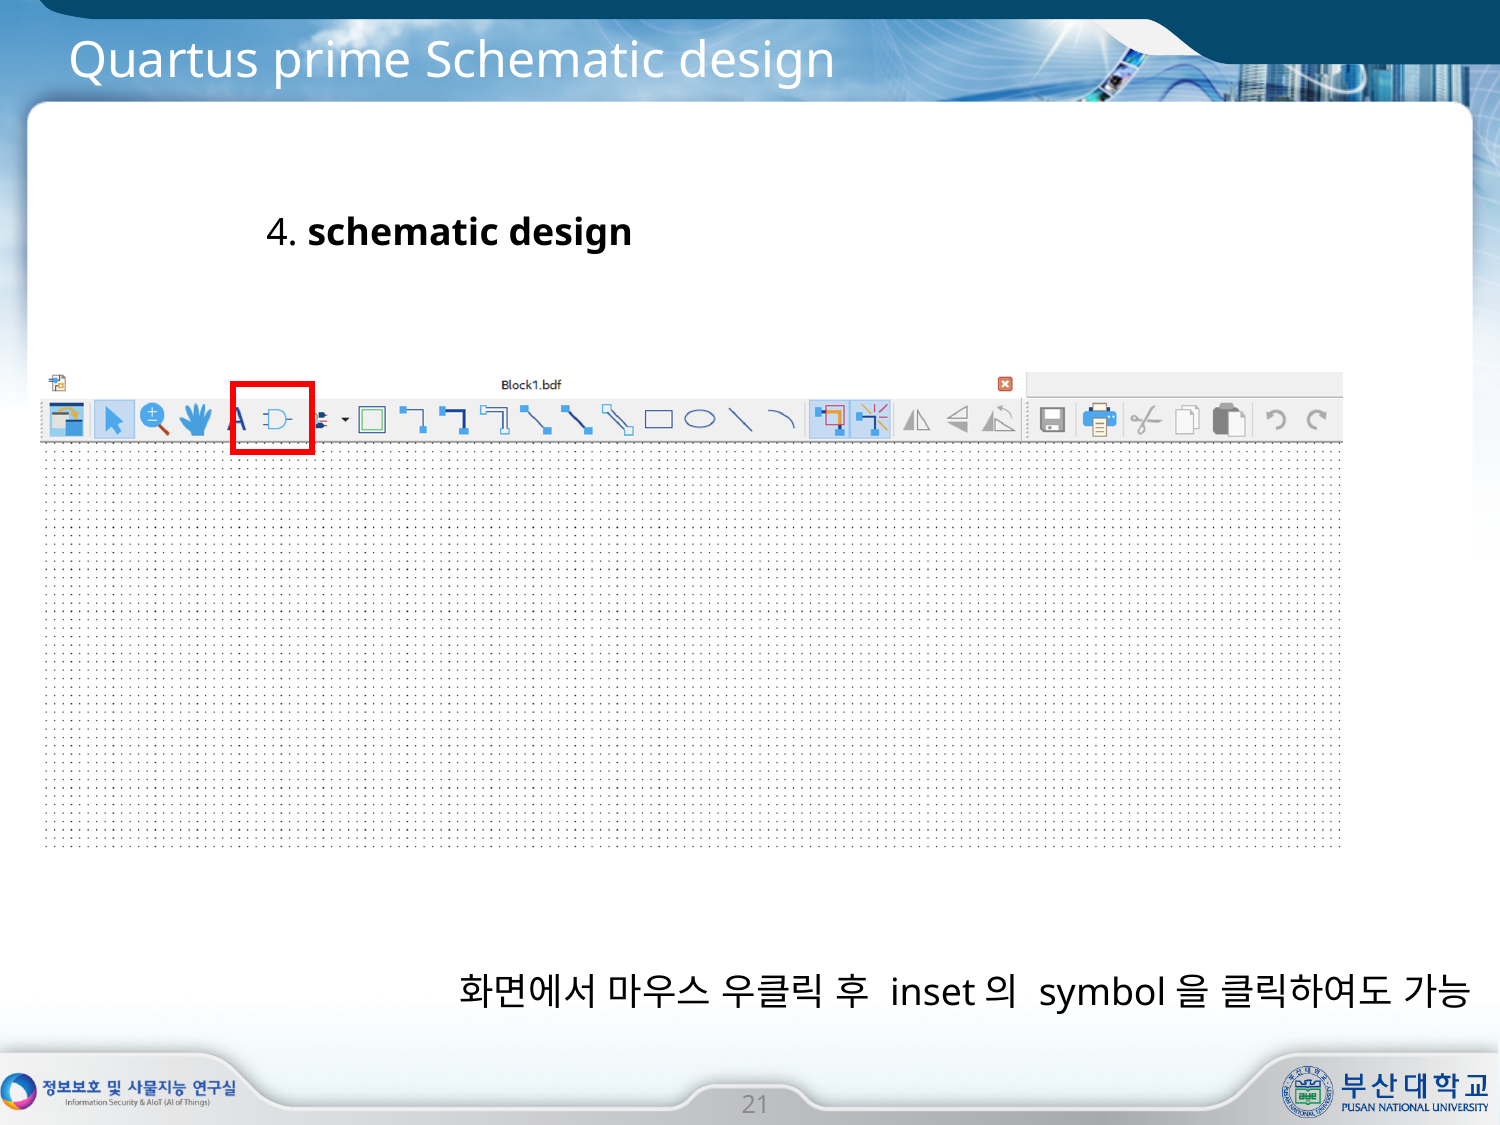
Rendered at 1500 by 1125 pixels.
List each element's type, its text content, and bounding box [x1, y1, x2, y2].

picture [0, 0, 1500, 1125]
text_box 화면에서 마우스 우클릭 후 inset의 symbol을 클릭하여도 가능 [444, 960, 1488, 1021]
text_box 4. schematic design [251, 200, 649, 261]
slide_number 21 [702, 1075, 809, 1125]
title Quartus prime Schematic design [53, 24, 1081, 90]
